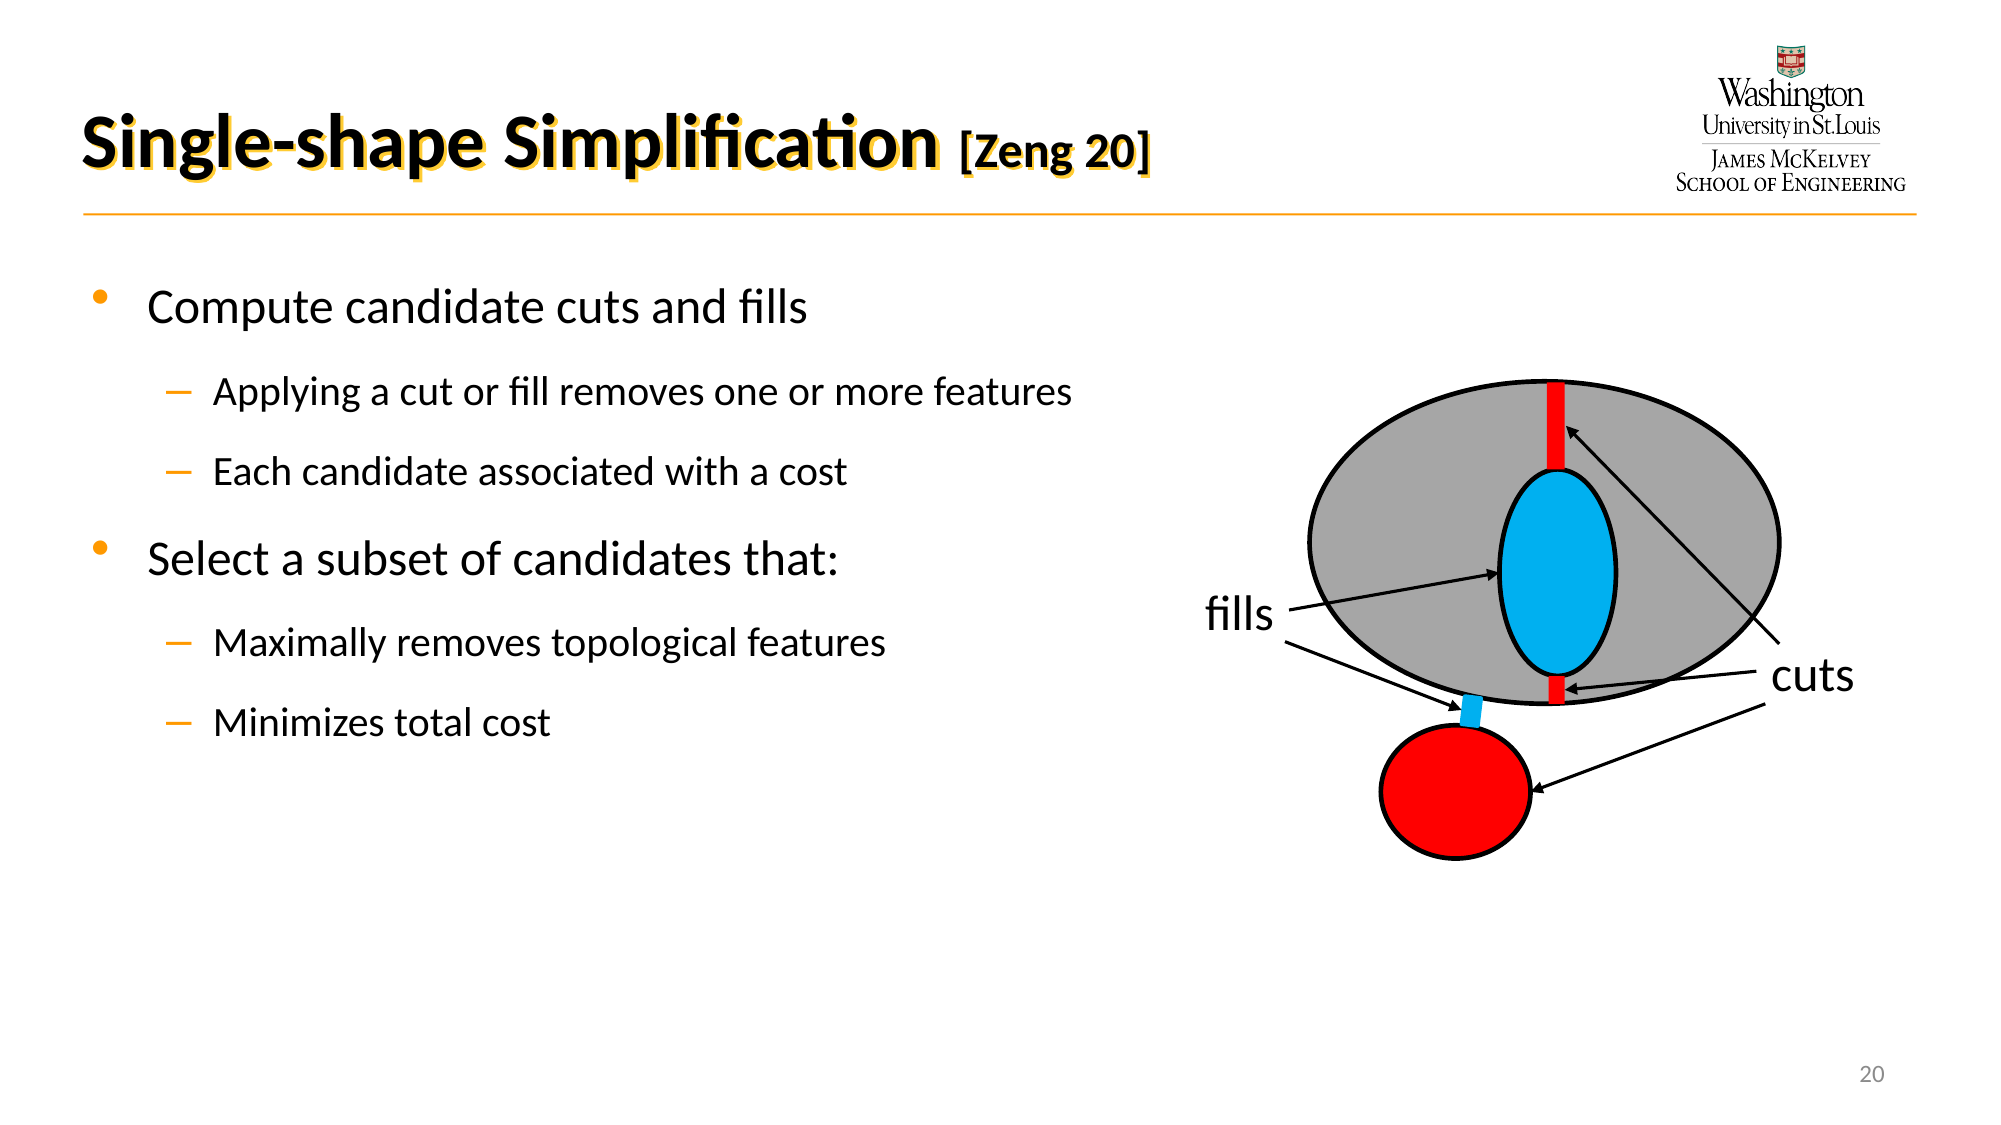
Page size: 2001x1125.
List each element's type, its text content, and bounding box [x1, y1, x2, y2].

text_box [1567, 698, 1618, 702]
text_box [1335, 616, 1547, 706]
text_box [1547, 674, 1567, 702]
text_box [1565, 425, 1780, 645]
text_box cuts [1756, 633, 1870, 709]
slide_number 20 [1433, 1042, 1900, 1103]
text_box [1459, 694, 1484, 728]
text_box [1497, 469, 1598, 677]
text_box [1530, 703, 1766, 793]
picture [1665, 34, 1917, 203]
text_box [1378, 723, 1533, 861]
text_box fills [1190, 572, 1289, 648]
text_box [1564, 671, 1756, 691]
list Compute candidate cuts and fills Applying a cut or fill removes one or more features Each candidate associated with a cost Select a subset of candidates that: Maximally removes topological features Minimizes total cost [76, 260, 1219, 1023]
text_box [1307, 379, 1708, 571]
text_box [1545, 380, 1567, 471]
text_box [1284, 641, 1464, 711]
text_box [1583, 652, 1721, 670]
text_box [1289, 572, 1500, 611]
title Single-shape Simplification [Zeng 20] [66, 36, 1534, 237]
